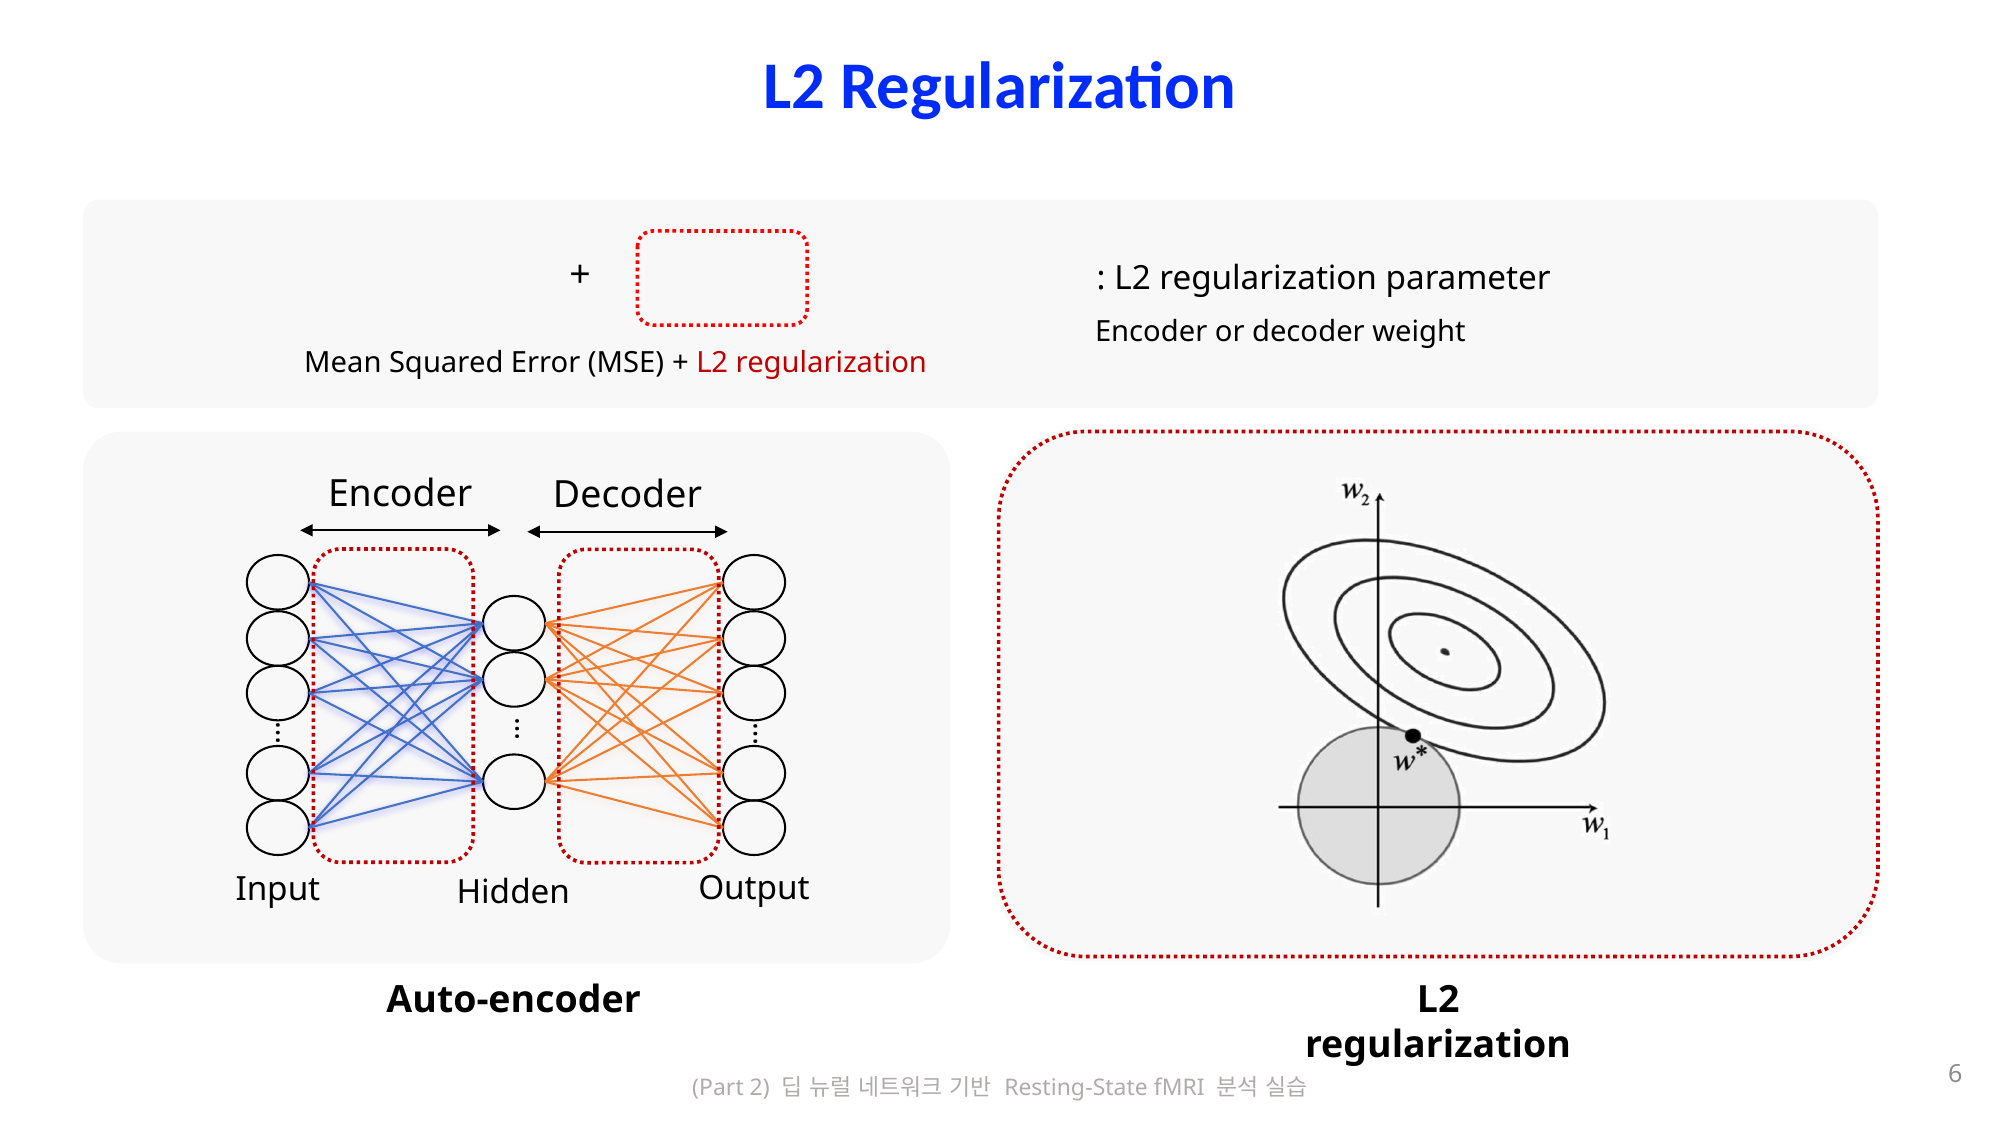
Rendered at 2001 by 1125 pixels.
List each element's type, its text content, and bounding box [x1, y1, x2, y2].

slide_number 6 [1527, 1042, 1978, 1103]
text_box (Part 2) 딥 뉴럴 네트워크 기반 Resting-State fMRI 분석 실습 [490, 1065, 1510, 1125]
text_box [82, 199, 1878, 1029]
title L2 Regularization [0, 0, 2000, 174]
